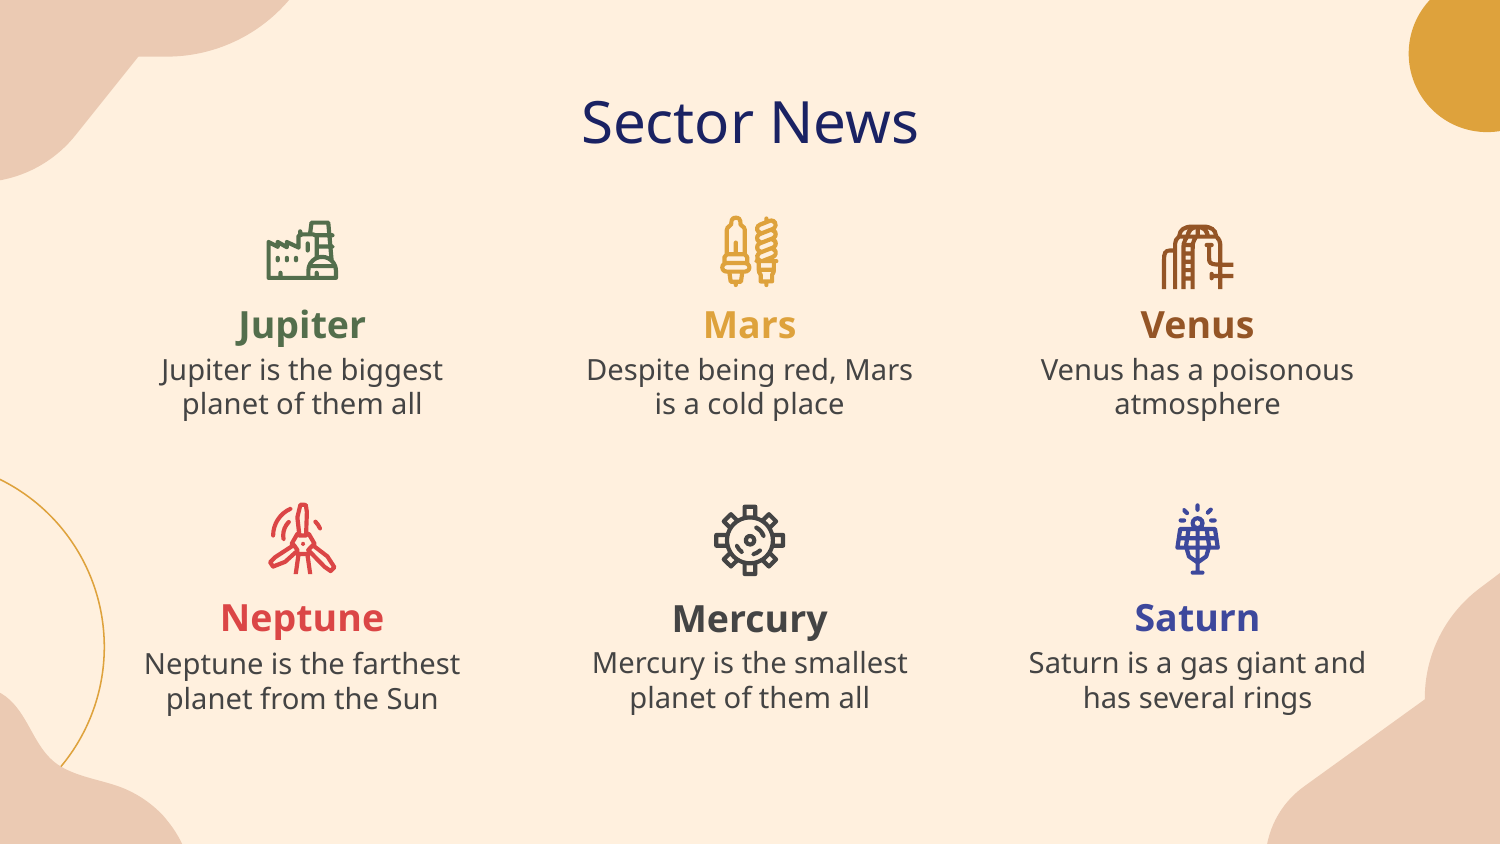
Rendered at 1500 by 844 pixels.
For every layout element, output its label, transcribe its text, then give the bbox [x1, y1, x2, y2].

subtitle Saturn is a gas giant and has several rings [1012, 629, 1383, 724]
text_box [1161, 224, 1234, 290]
title Neptune [117, 578, 488, 630]
subtitle Neptune is the farthest planet from the Sun [117, 630, 488, 724]
title Saturn [1012, 578, 1383, 629]
title Mars [564, 285, 935, 335]
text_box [719, 215, 780, 288]
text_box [266, 220, 339, 281]
subtitle Jupiter is the biggest planet of them all [117, 335, 488, 430]
title Sector News [116, 72, 1383, 167]
title Jupiter [117, 285, 488, 335]
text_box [1174, 502, 1221, 575]
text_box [267, 502, 337, 575]
subtitle Despite being red, Mars is a cold place [564, 335, 935, 430]
title Mercury [564, 580, 935, 629]
subtitle Venus has a poisonous atmosphere [1012, 335, 1383, 430]
title Venus [1012, 285, 1383, 335]
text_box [713, 504, 786, 577]
subtitle Mercury is the smallest planet of them all [564, 629, 936, 724]
